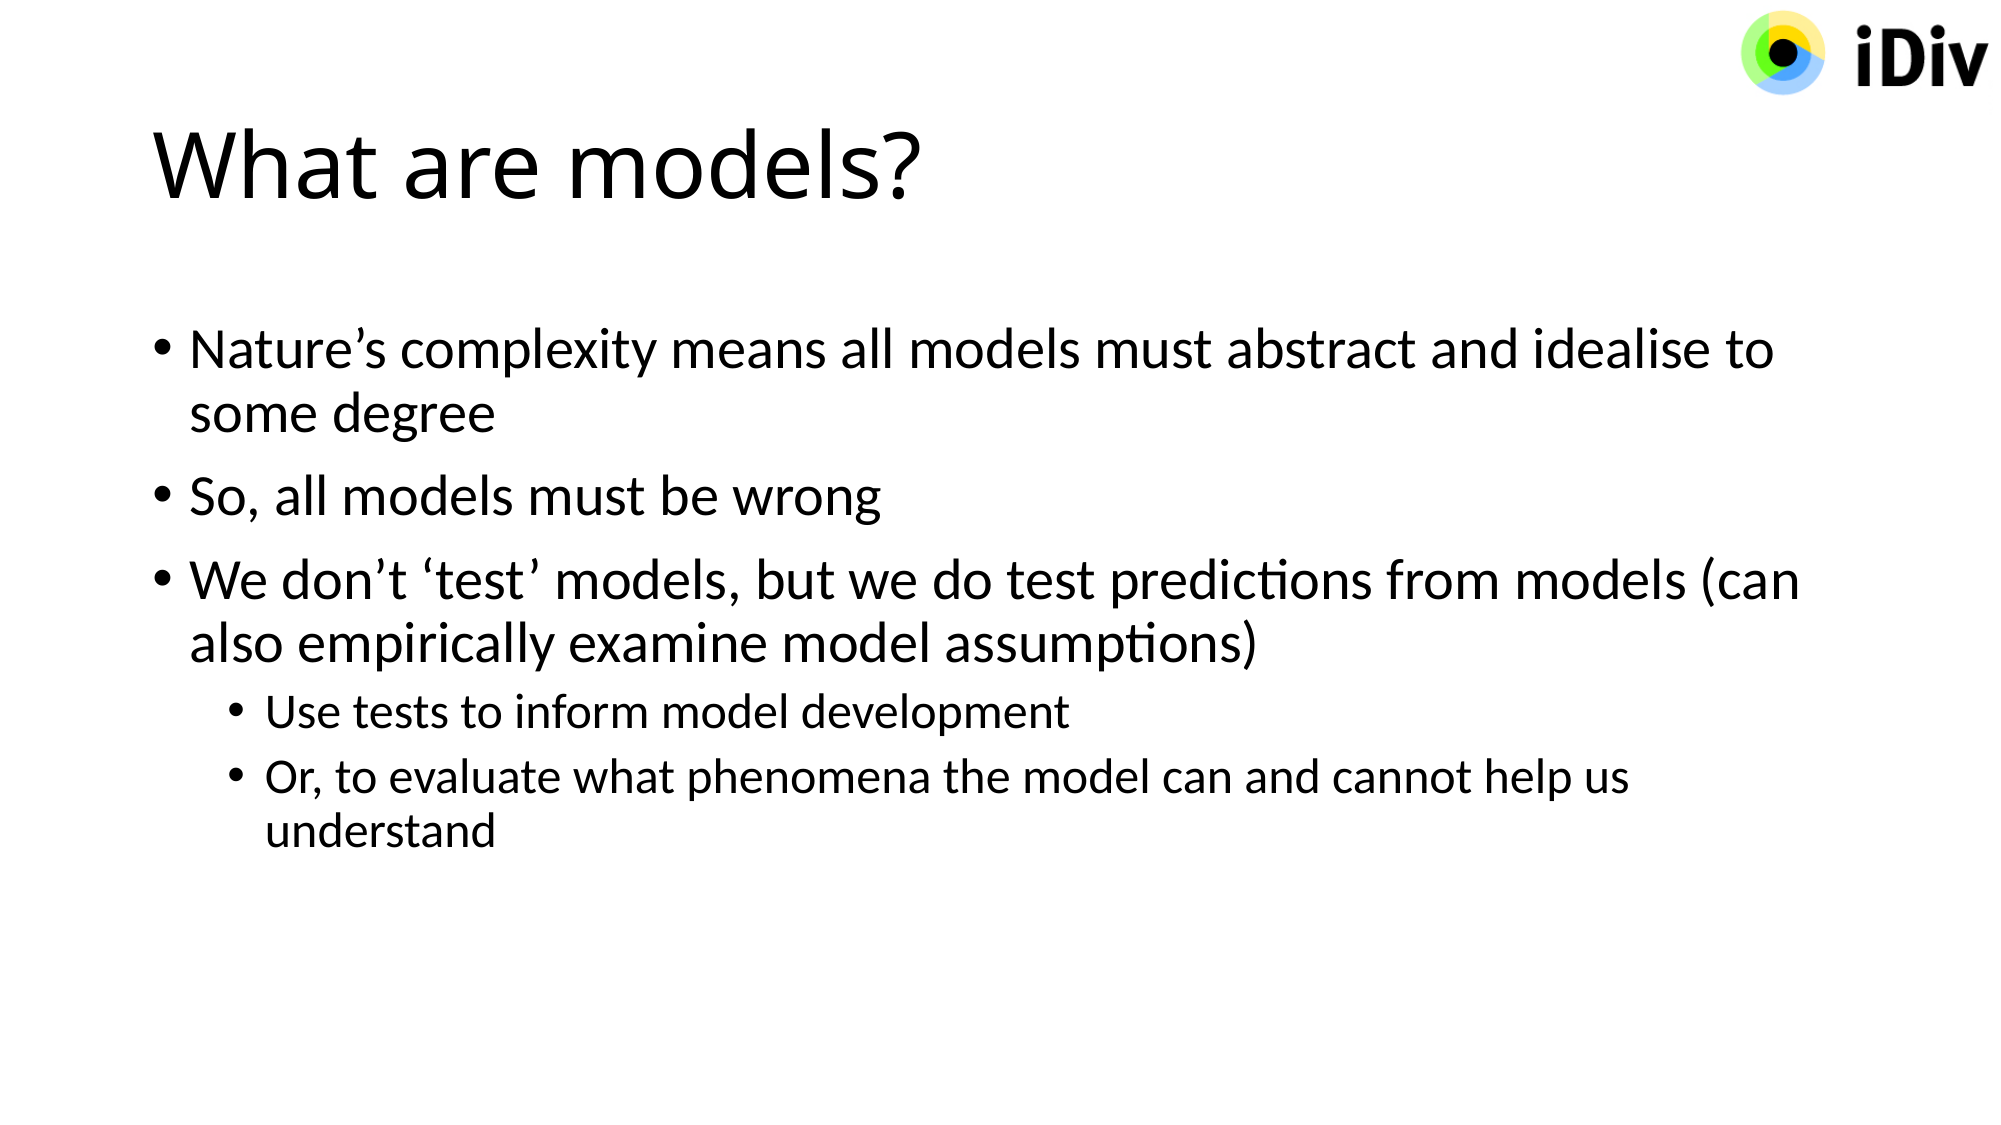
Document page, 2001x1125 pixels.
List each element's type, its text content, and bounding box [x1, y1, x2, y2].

list Nature’s complexity means all models must abstract and idealise to some degree So, all models must be wrong We don’t ‘test’ models, but we do test predictions from models (can also empirically examine model assumptions) Use tests to inform model development Or, to evaluate what phenomena the model can and cannot help us understand [137, 311, 1863, 1025]
picture [1734, 0, 1993, 115]
title What are models? [137, 59, 1863, 278]
